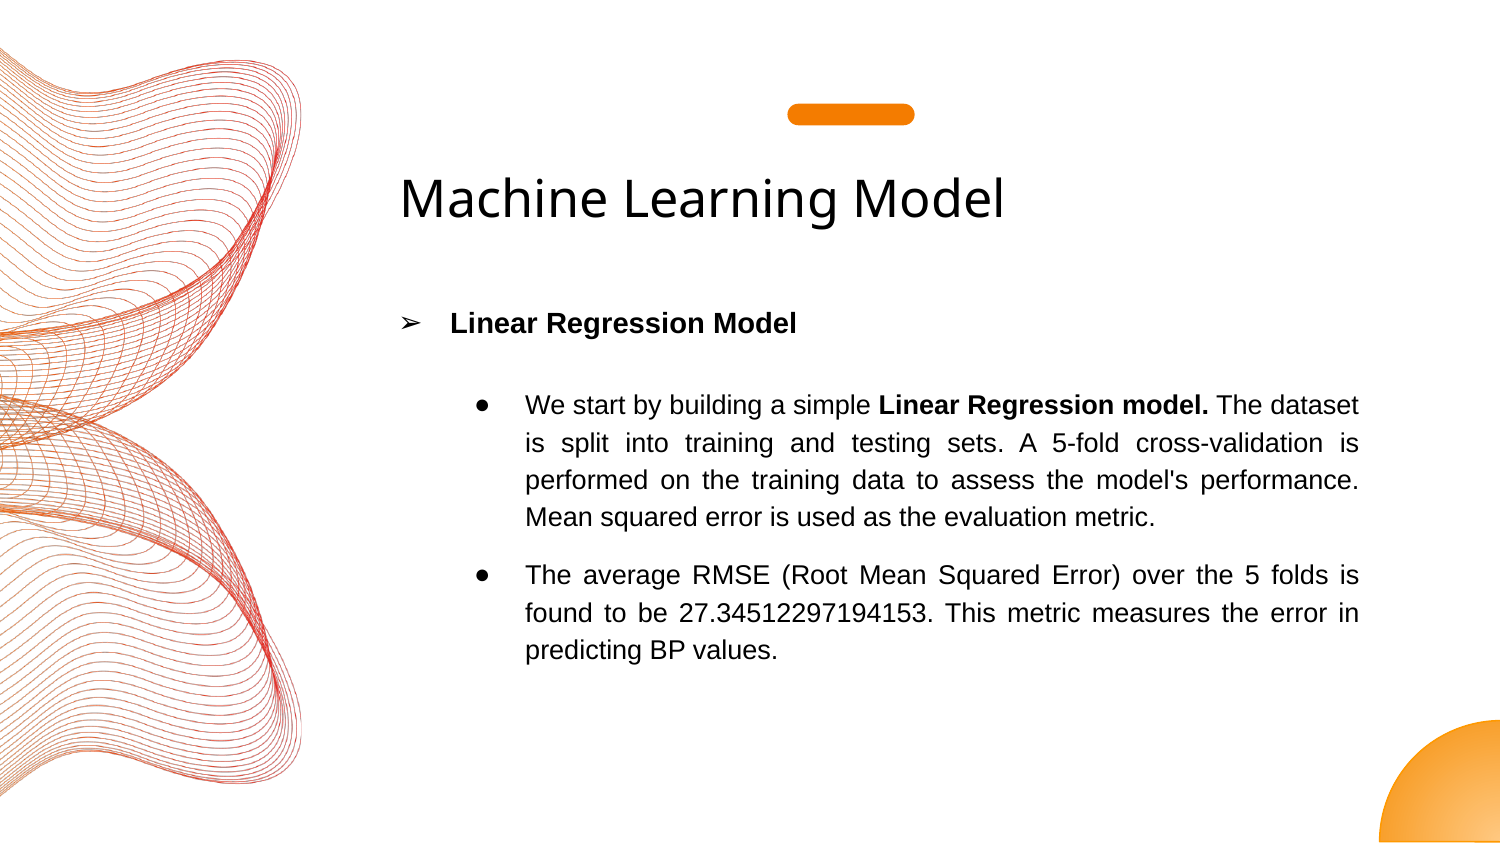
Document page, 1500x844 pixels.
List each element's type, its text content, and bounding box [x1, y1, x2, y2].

picture [0, 0, 302, 844]
title Machine Learning Model [385, 118, 1420, 276]
subtitle Linear Regression Model We start by building a simple Linear Regression model. The dataset is split into training and testing sets. A 5-fold cross-validation is performed on the training data to assess the model's performance. Mean squared error is used as the evaluation metric. The average RMSE (Root Mean Squared Error) over the 5 folds is found to be 27.34512297194153. This metric measures the error in predicting BP values. [360, 284, 1374, 729]
